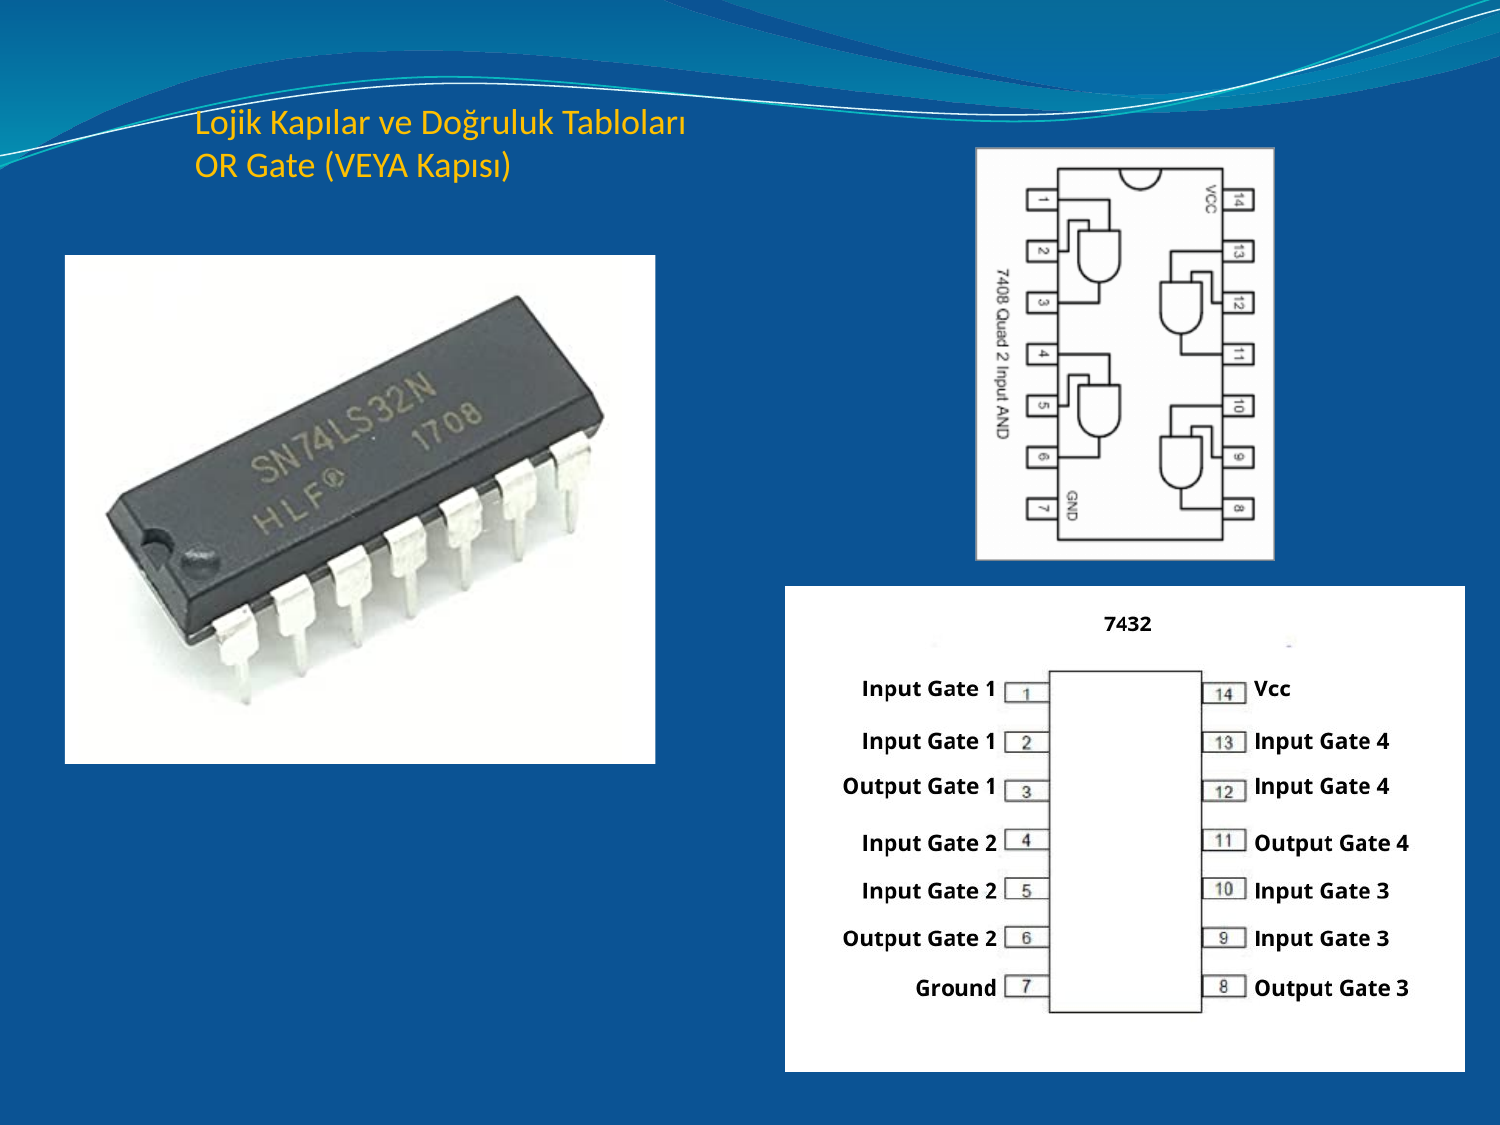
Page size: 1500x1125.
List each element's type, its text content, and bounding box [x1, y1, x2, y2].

picture [918, 148, 1332, 504]
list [64, 255, 656, 764]
picture [976, 514, 1274, 560]
picture [785, 585, 1465, 1072]
title Lojik Kapılar ve Doğruluk Tabloları OR Gate (VEYA Kapısı) [194, 90, 1425, 185]
